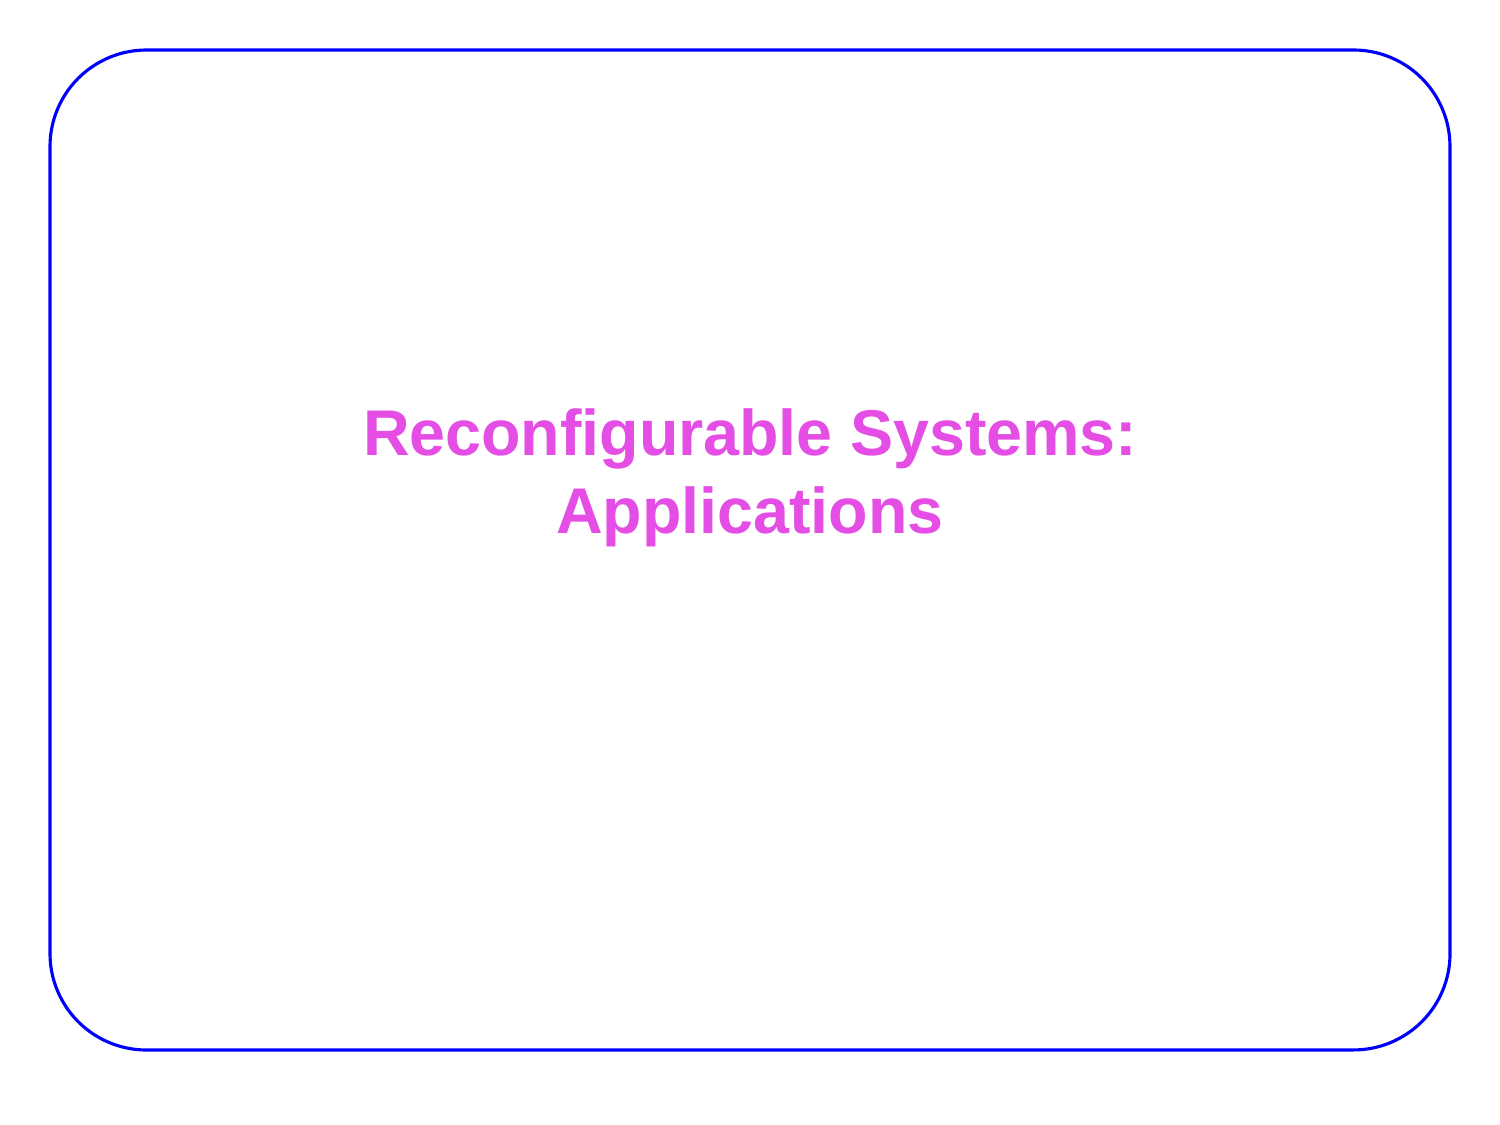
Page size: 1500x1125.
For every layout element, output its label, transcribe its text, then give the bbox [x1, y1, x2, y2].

title Reconfigurable Systems: Applications [113, 374, 1387, 563]
